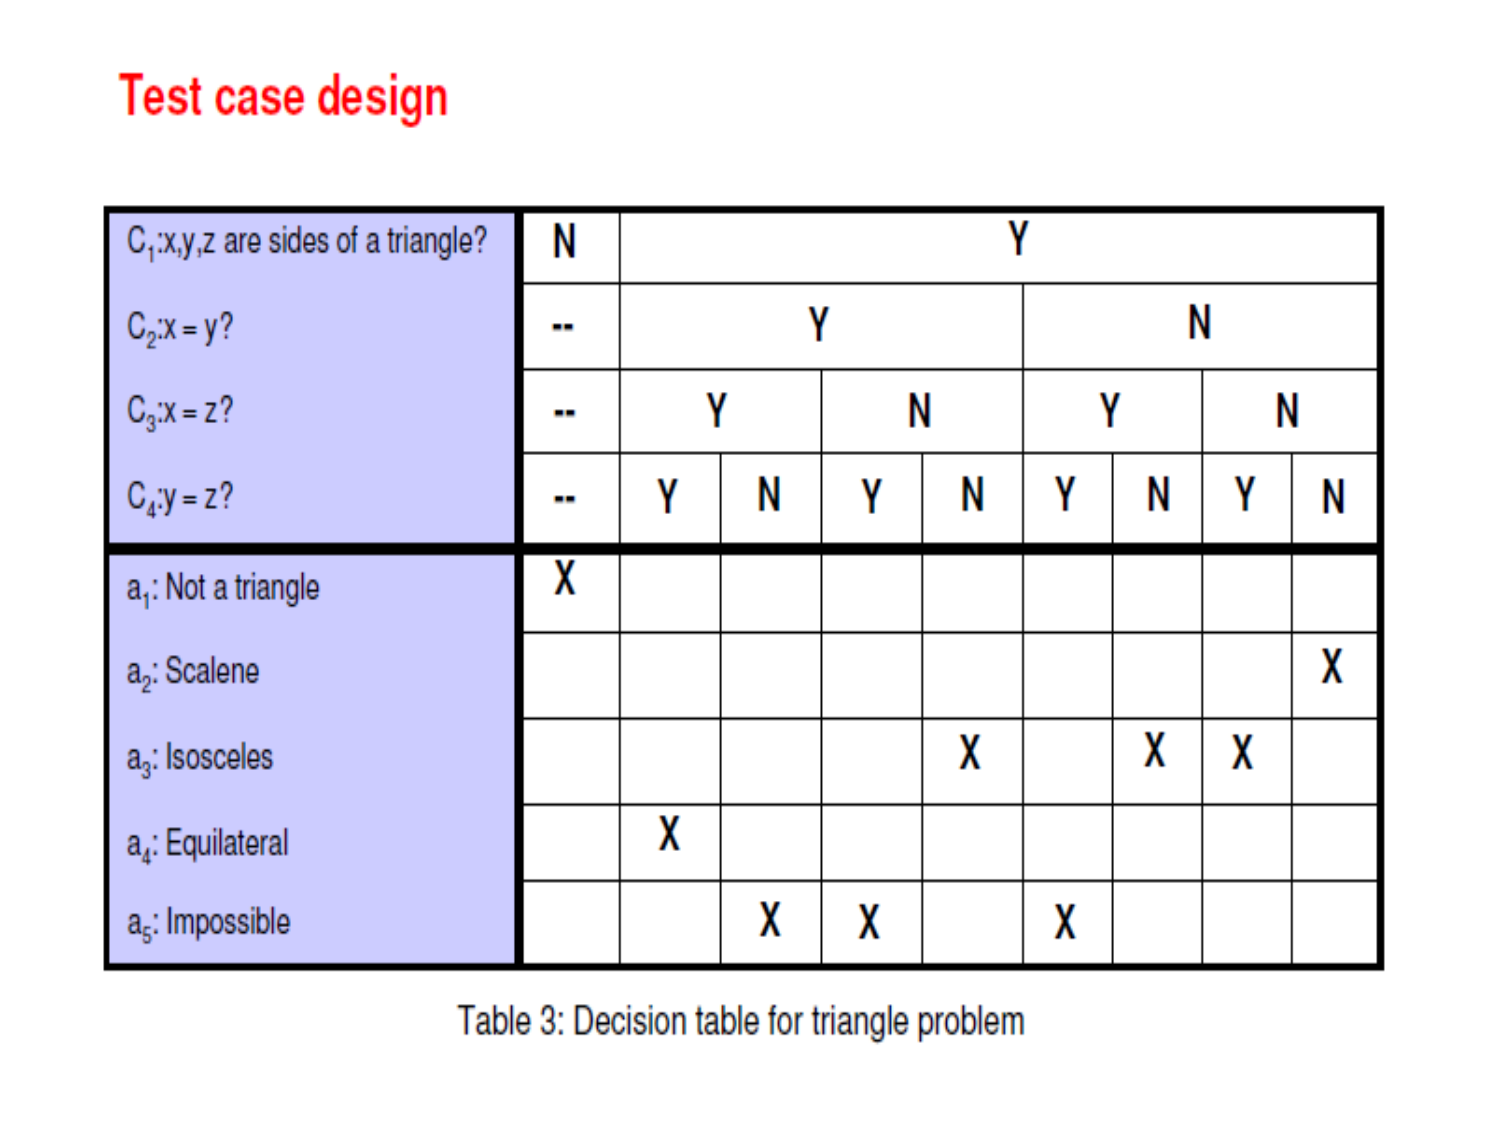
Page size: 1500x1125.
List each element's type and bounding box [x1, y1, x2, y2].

picture [49, 37, 1451, 1051]
